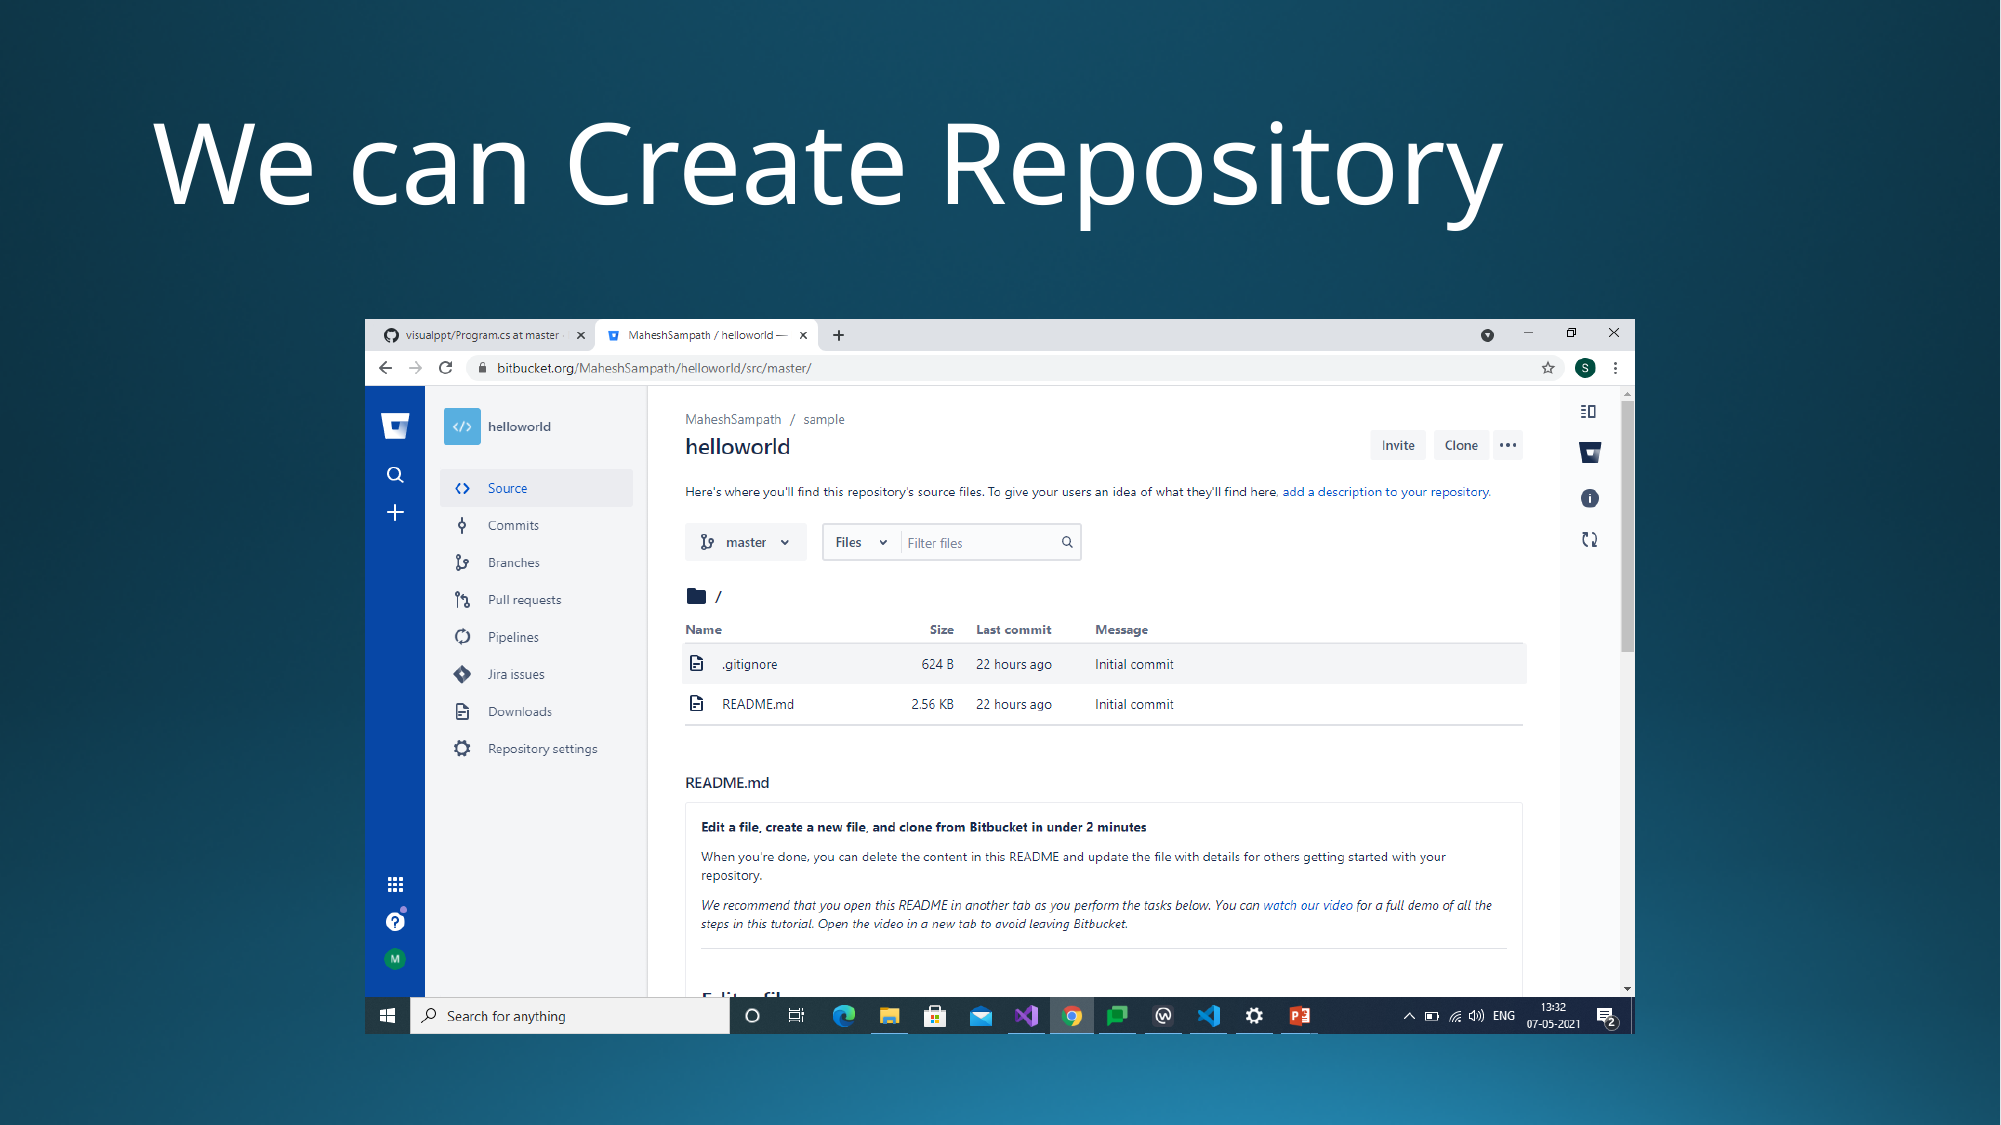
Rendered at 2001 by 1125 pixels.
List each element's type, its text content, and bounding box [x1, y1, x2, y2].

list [365, 319, 1635, 1034]
title We can Create Repository [137, 59, 1863, 278]
picture [0, 0, 2001, 1125]
